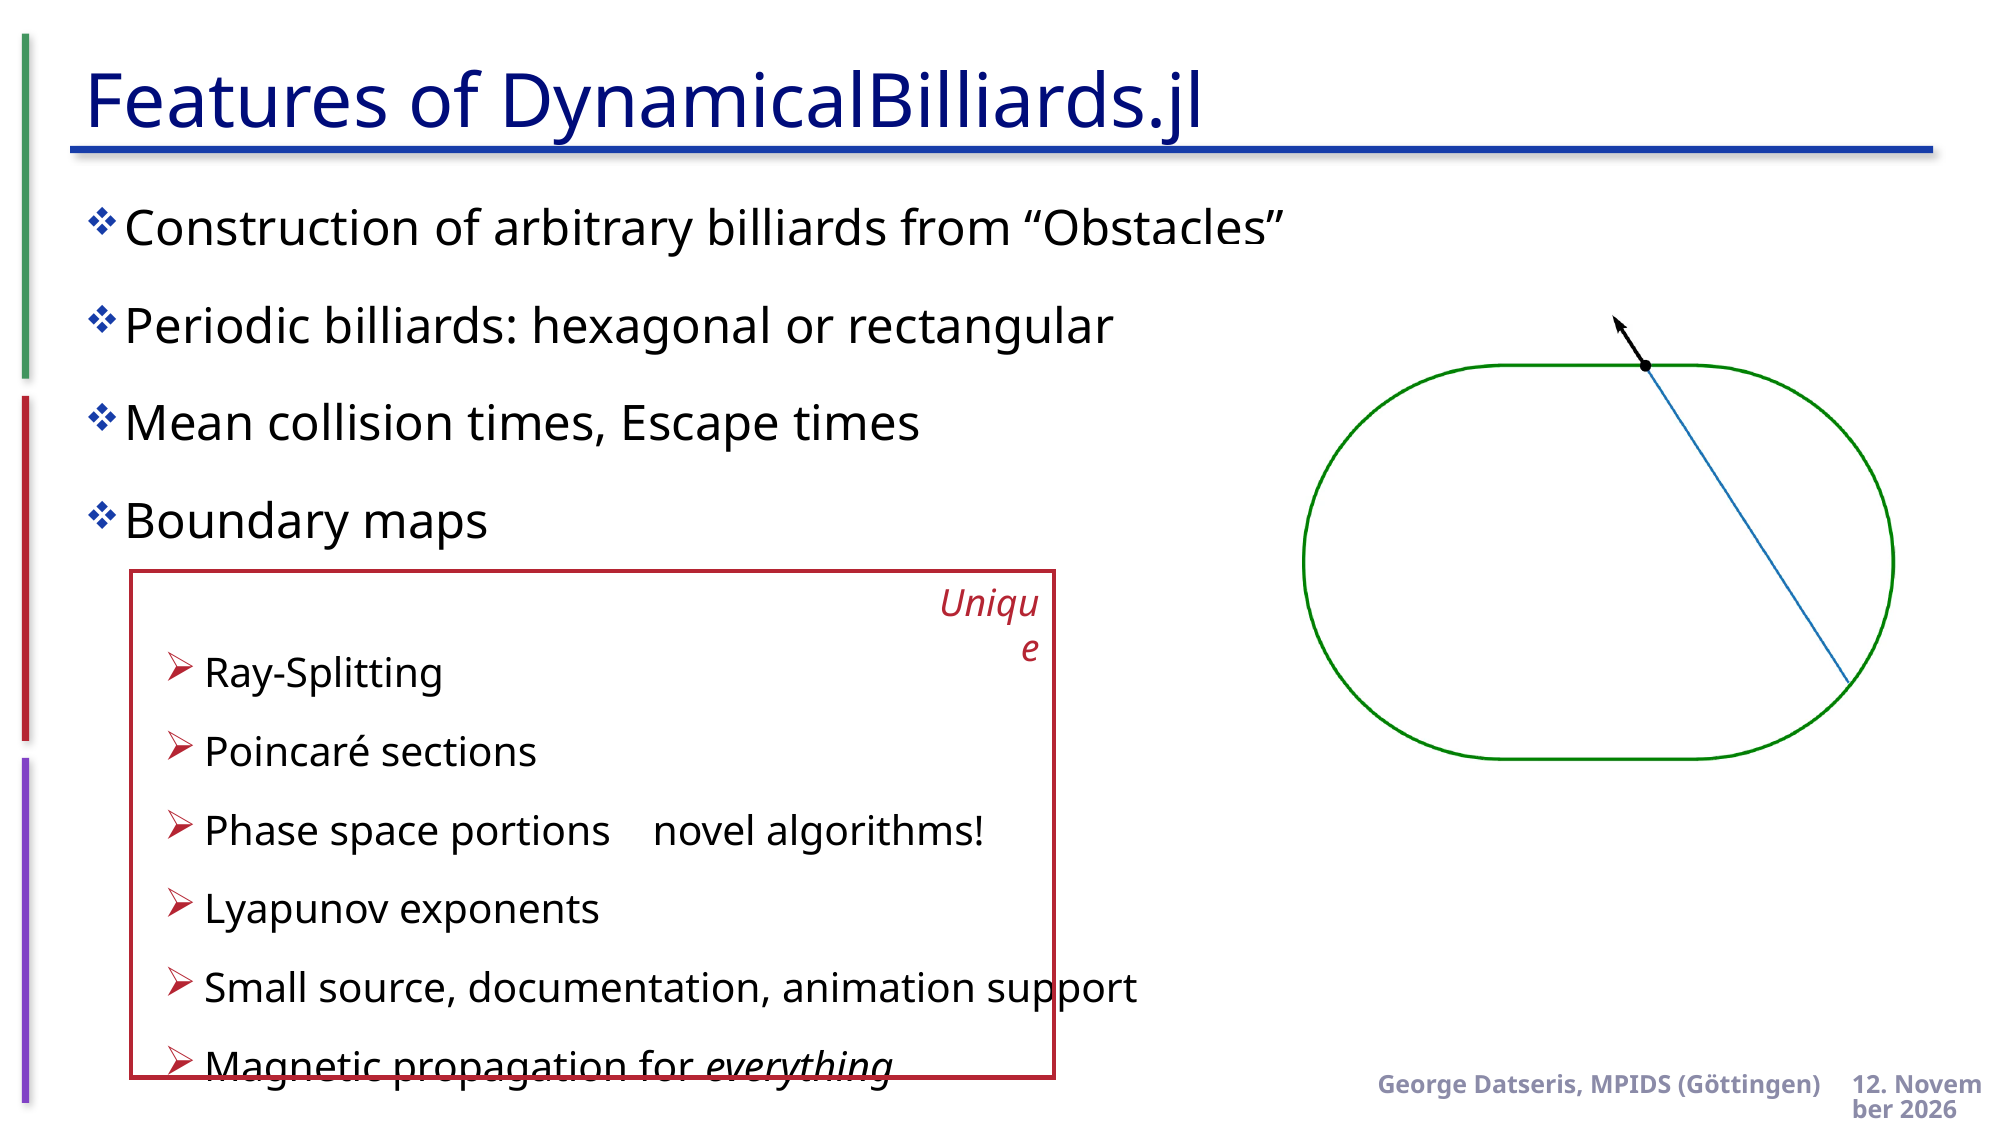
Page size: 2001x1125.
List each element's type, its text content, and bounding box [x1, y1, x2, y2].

title Features of DynamicalBilliards.jl [70, 33, 1764, 151]
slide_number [1837, 1068, 2000, 1103]
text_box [1149, 244, 1999, 881]
footer George Datseris, MPIDS (Göttingen) [1161, 1068, 1837, 1103]
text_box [131, 571, 1055, 1078]
